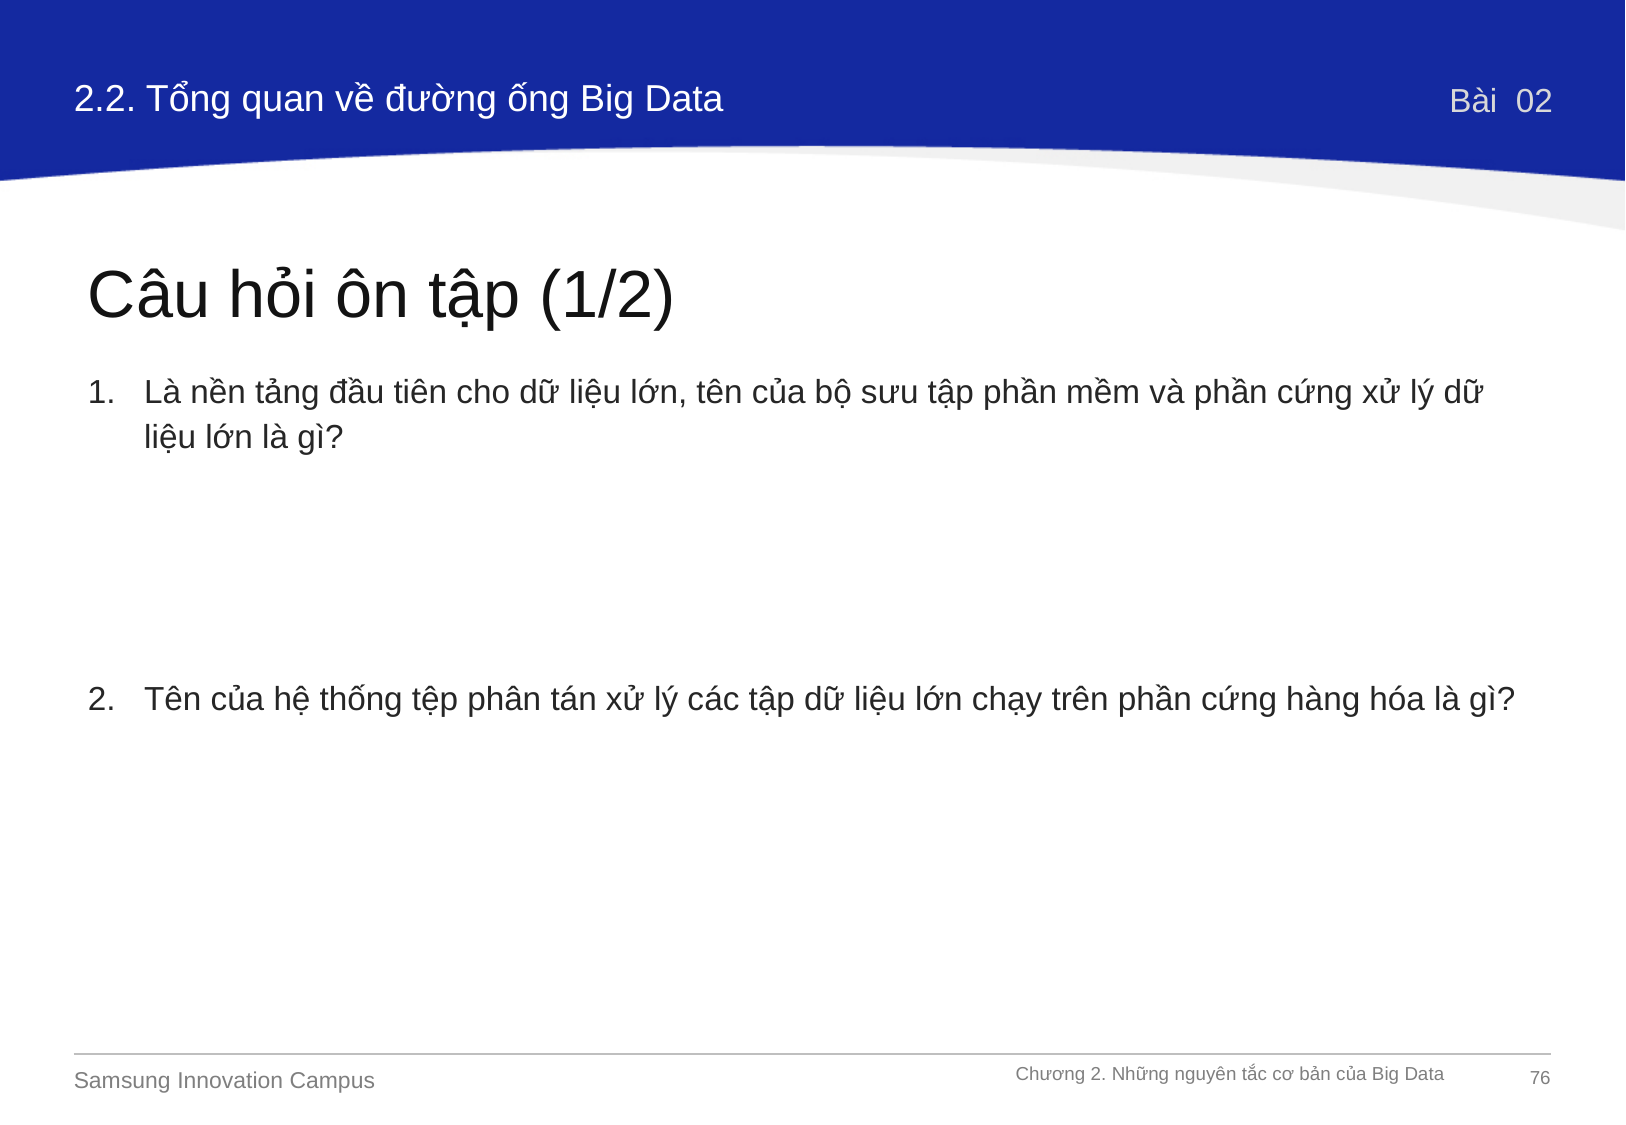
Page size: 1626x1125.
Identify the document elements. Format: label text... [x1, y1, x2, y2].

list 2.2. Tổng quan về đường ống Big Data [73, 73, 1308, 119]
picture [0, 0, 1625, 1125]
list Bài 02 [1423, 79, 1554, 120]
list Câu hỏi ôn tập (1/2) [87, 249, 1531, 331]
list Là nền tảng đầu tiên cho dữ liệu lớn, tên của bộ sưu tập phần mềm và phần cứng xử lý dữ liệu lớn là gì? Tên của hệ thống tệp phân tán xử lý các tập dữ liệu lớn chạy trên phần cứng hàng hóa là gì? [87, 365, 1531, 516]
